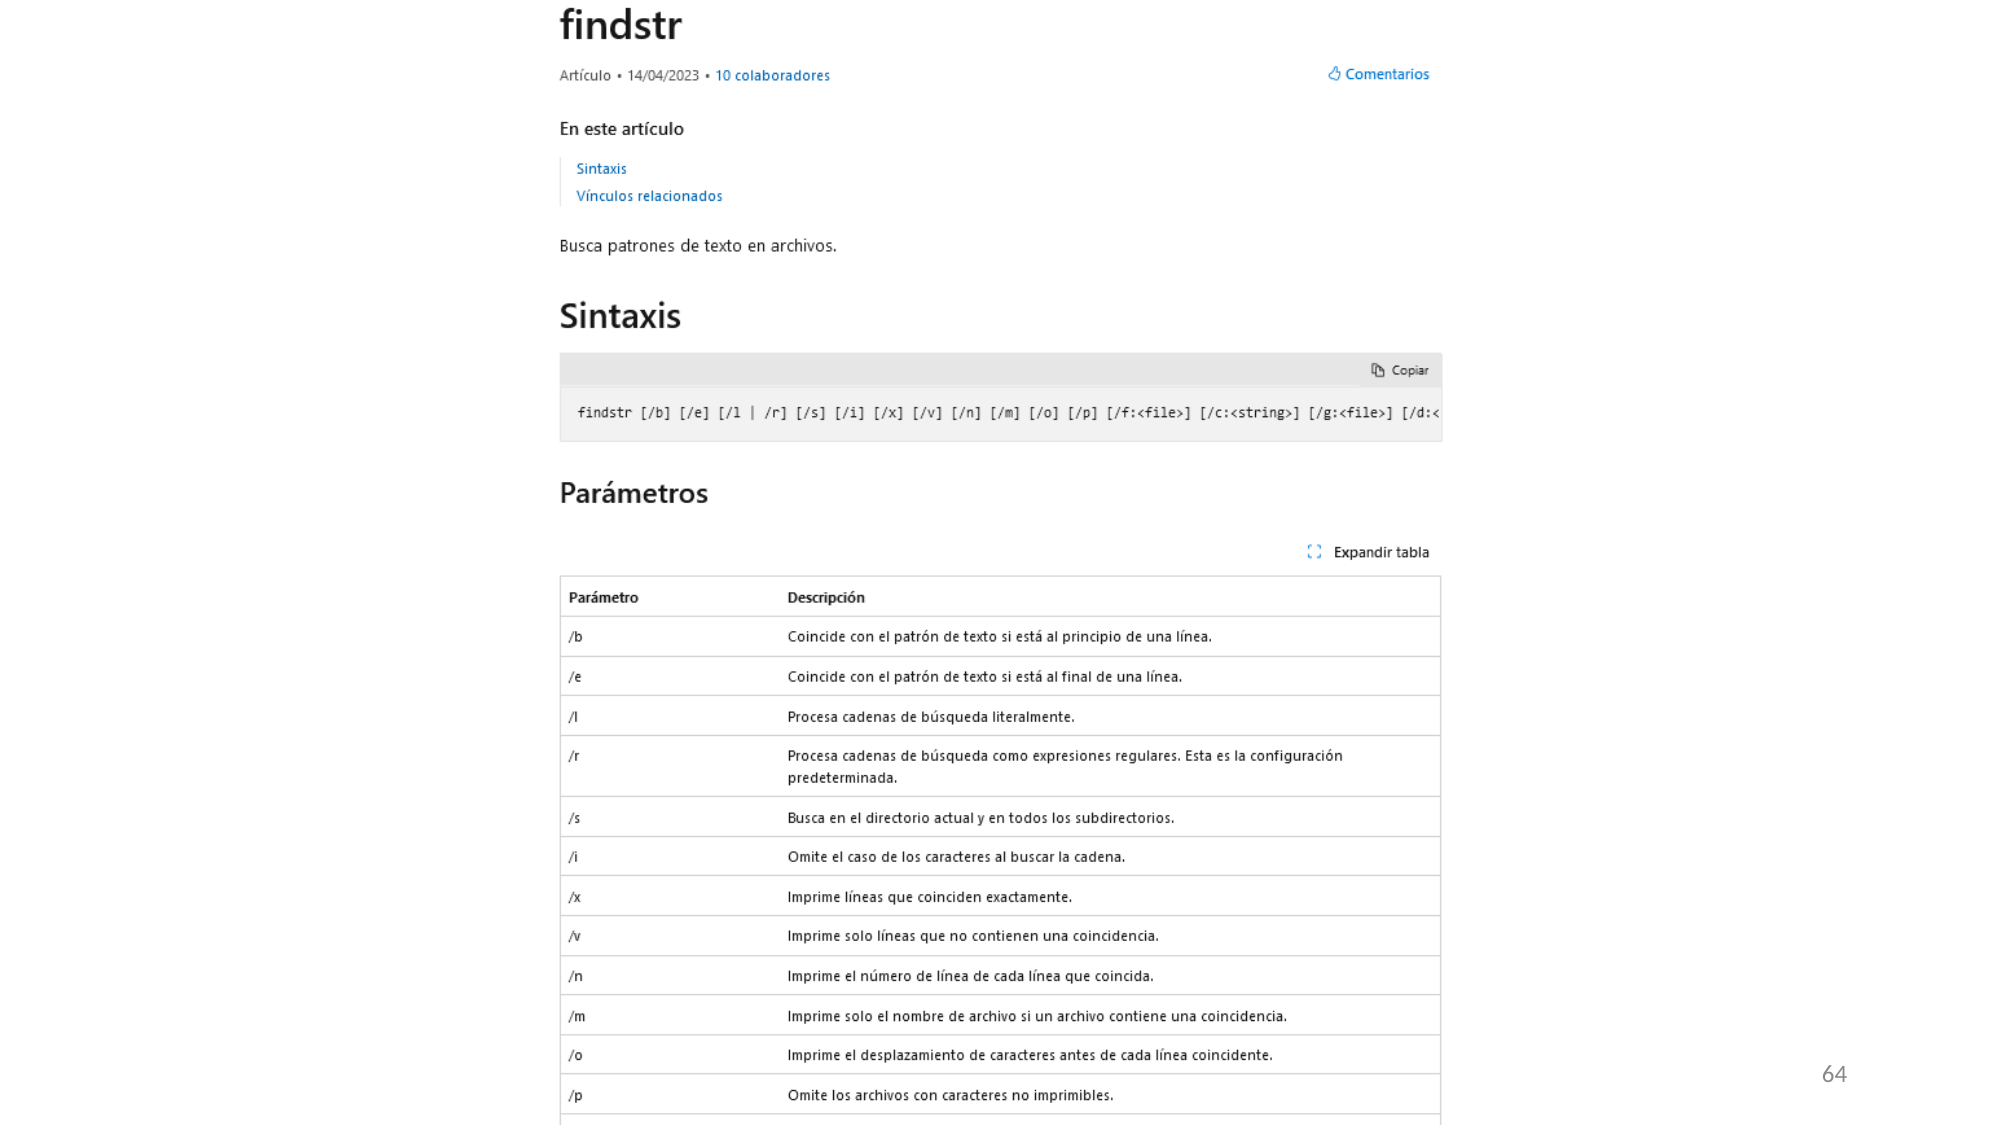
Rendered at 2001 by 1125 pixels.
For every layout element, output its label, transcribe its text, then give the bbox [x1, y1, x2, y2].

slide_number ‹#› [1462, 1042, 1863, 1103]
picture [542, 0, 1458, 1125]
